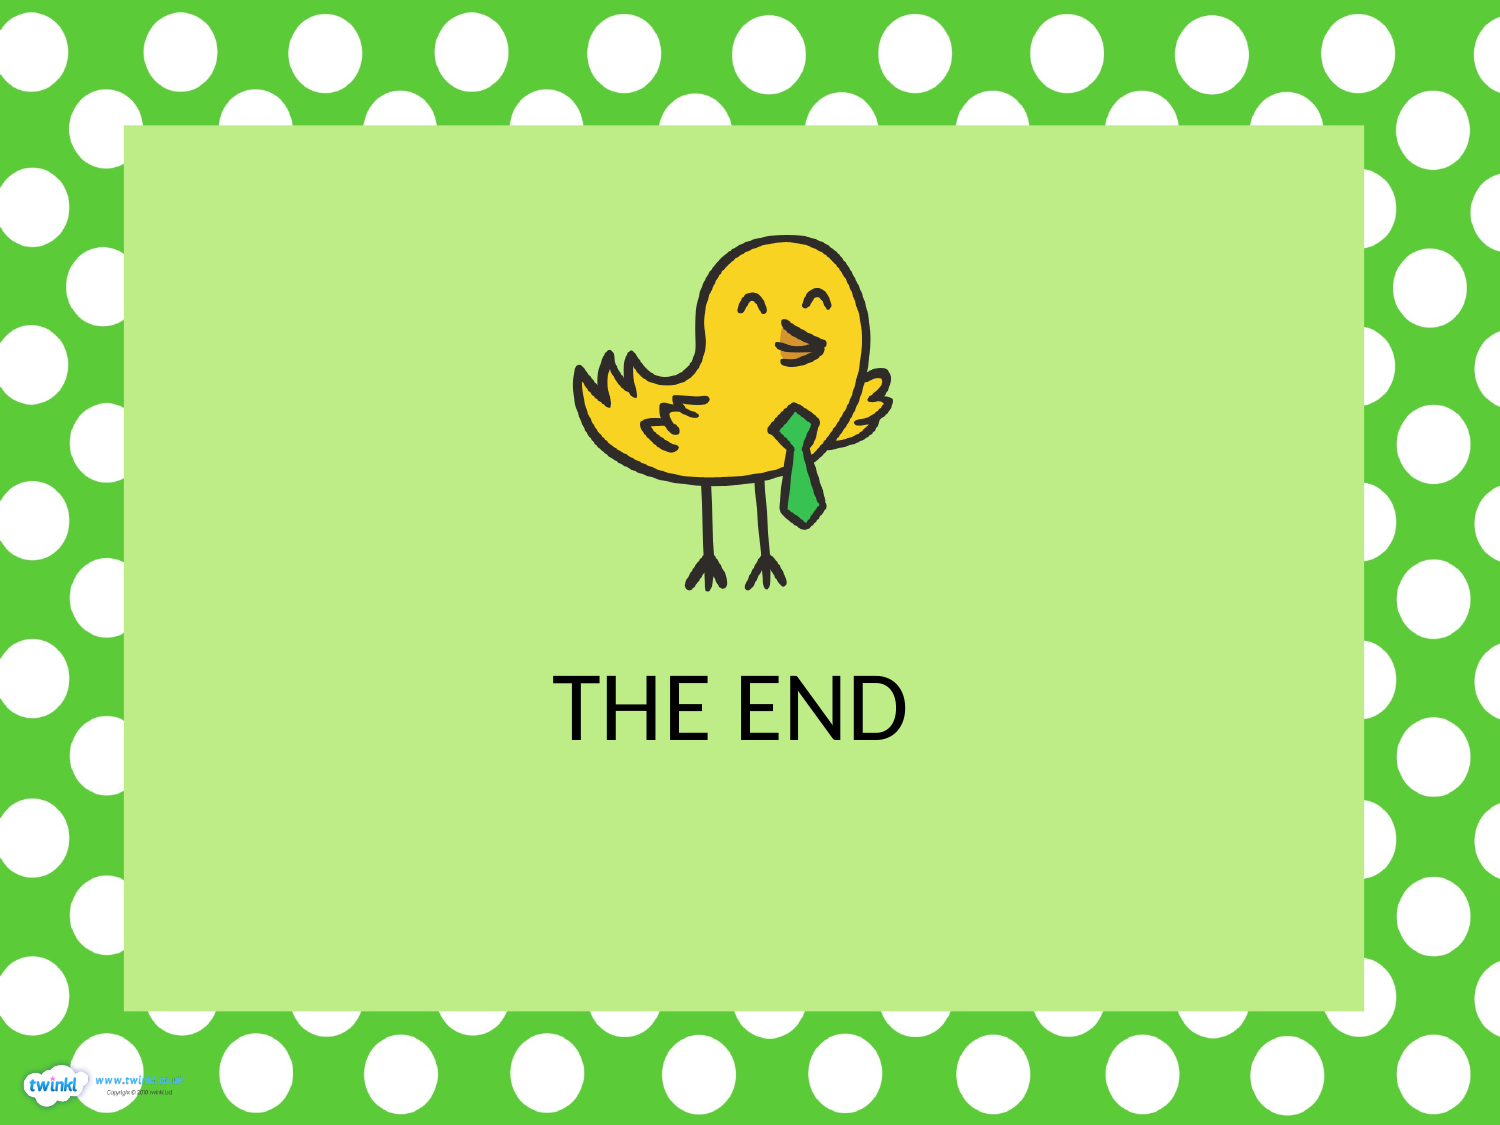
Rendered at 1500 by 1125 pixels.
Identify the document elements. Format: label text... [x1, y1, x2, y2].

picture [0, 0, 1500, 1125]
text_box [122, 123, 1366, 1013]
text_box THE END [537, 633, 1424, 768]
